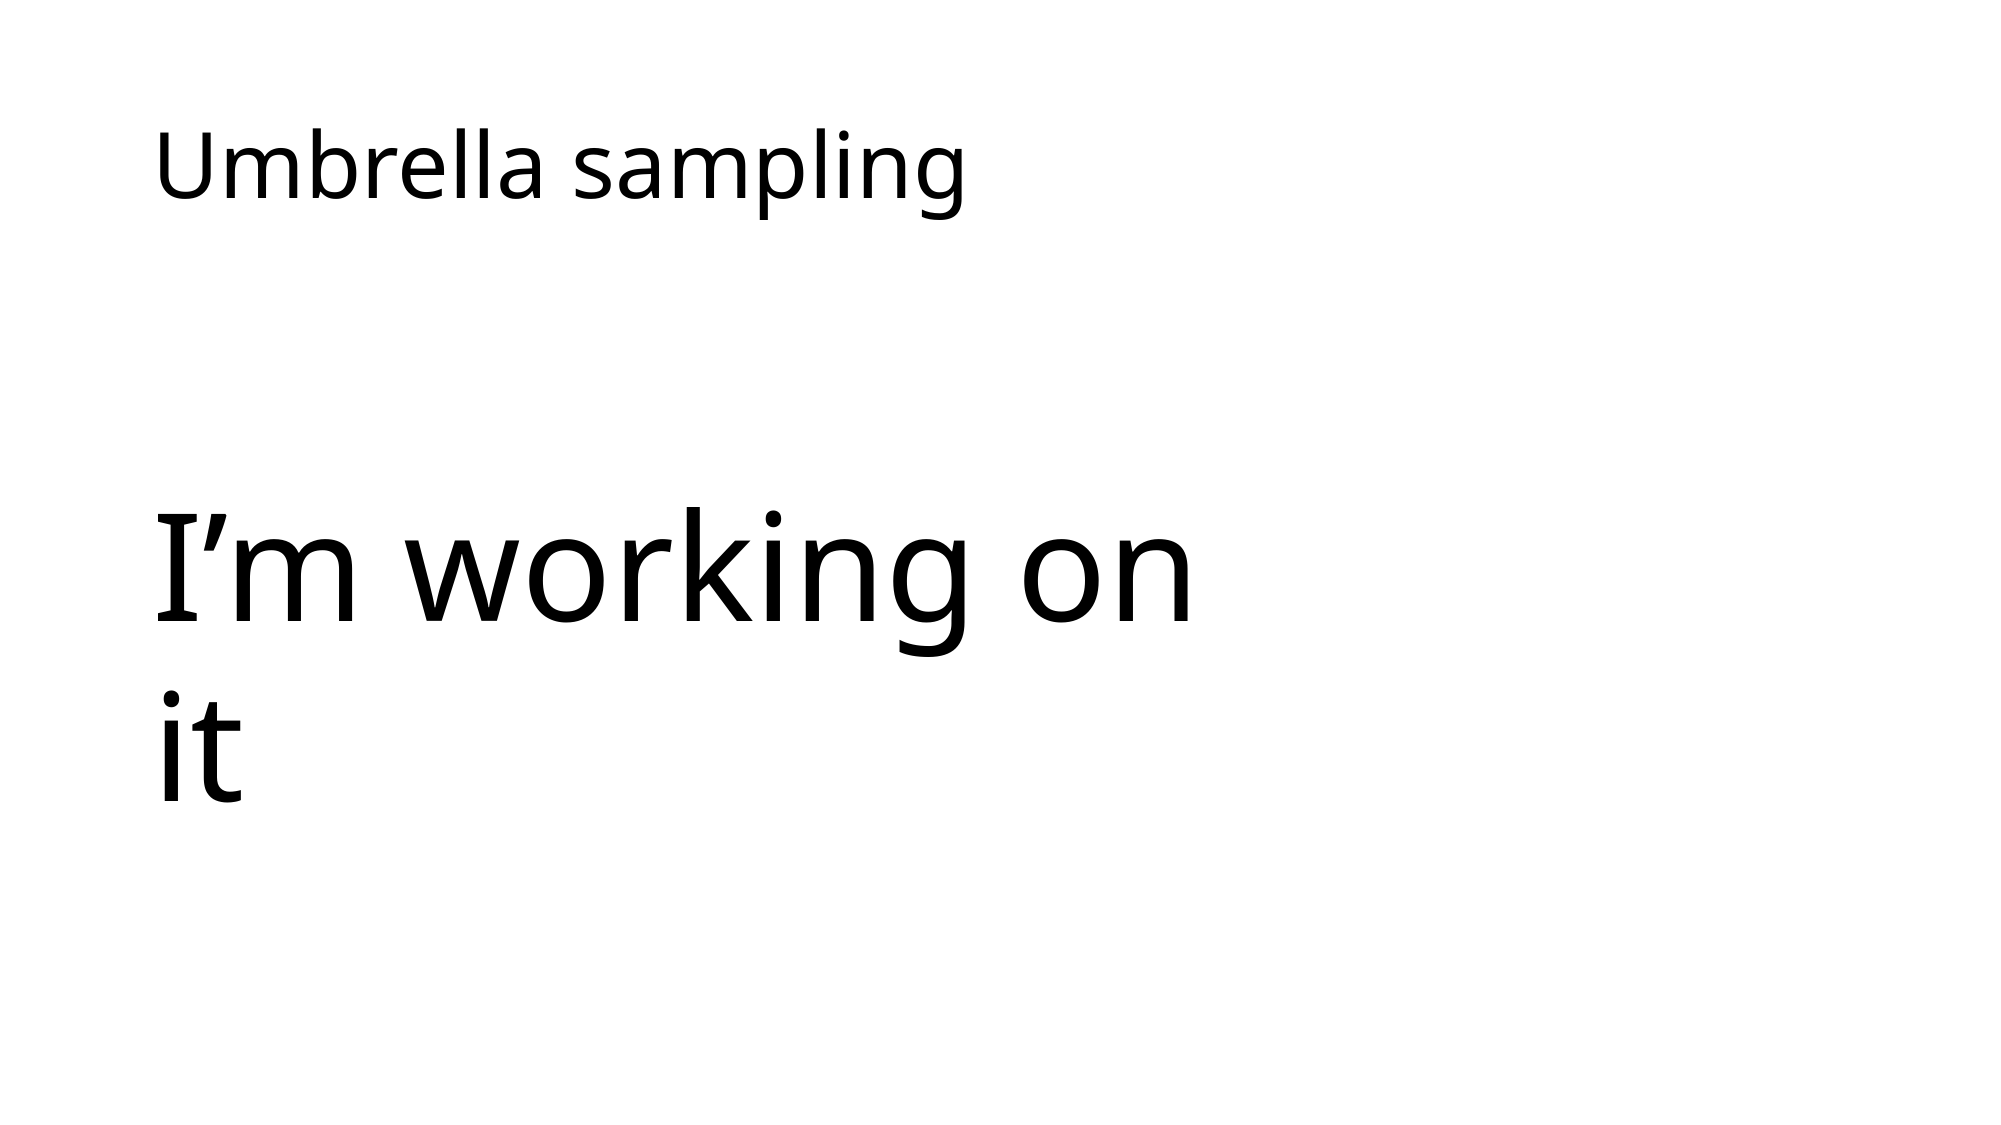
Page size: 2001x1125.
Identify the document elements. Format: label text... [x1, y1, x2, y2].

title Umbrella sampling [137, 59, 1863, 278]
text_box I’m working on it [137, 463, 1341, 839]
